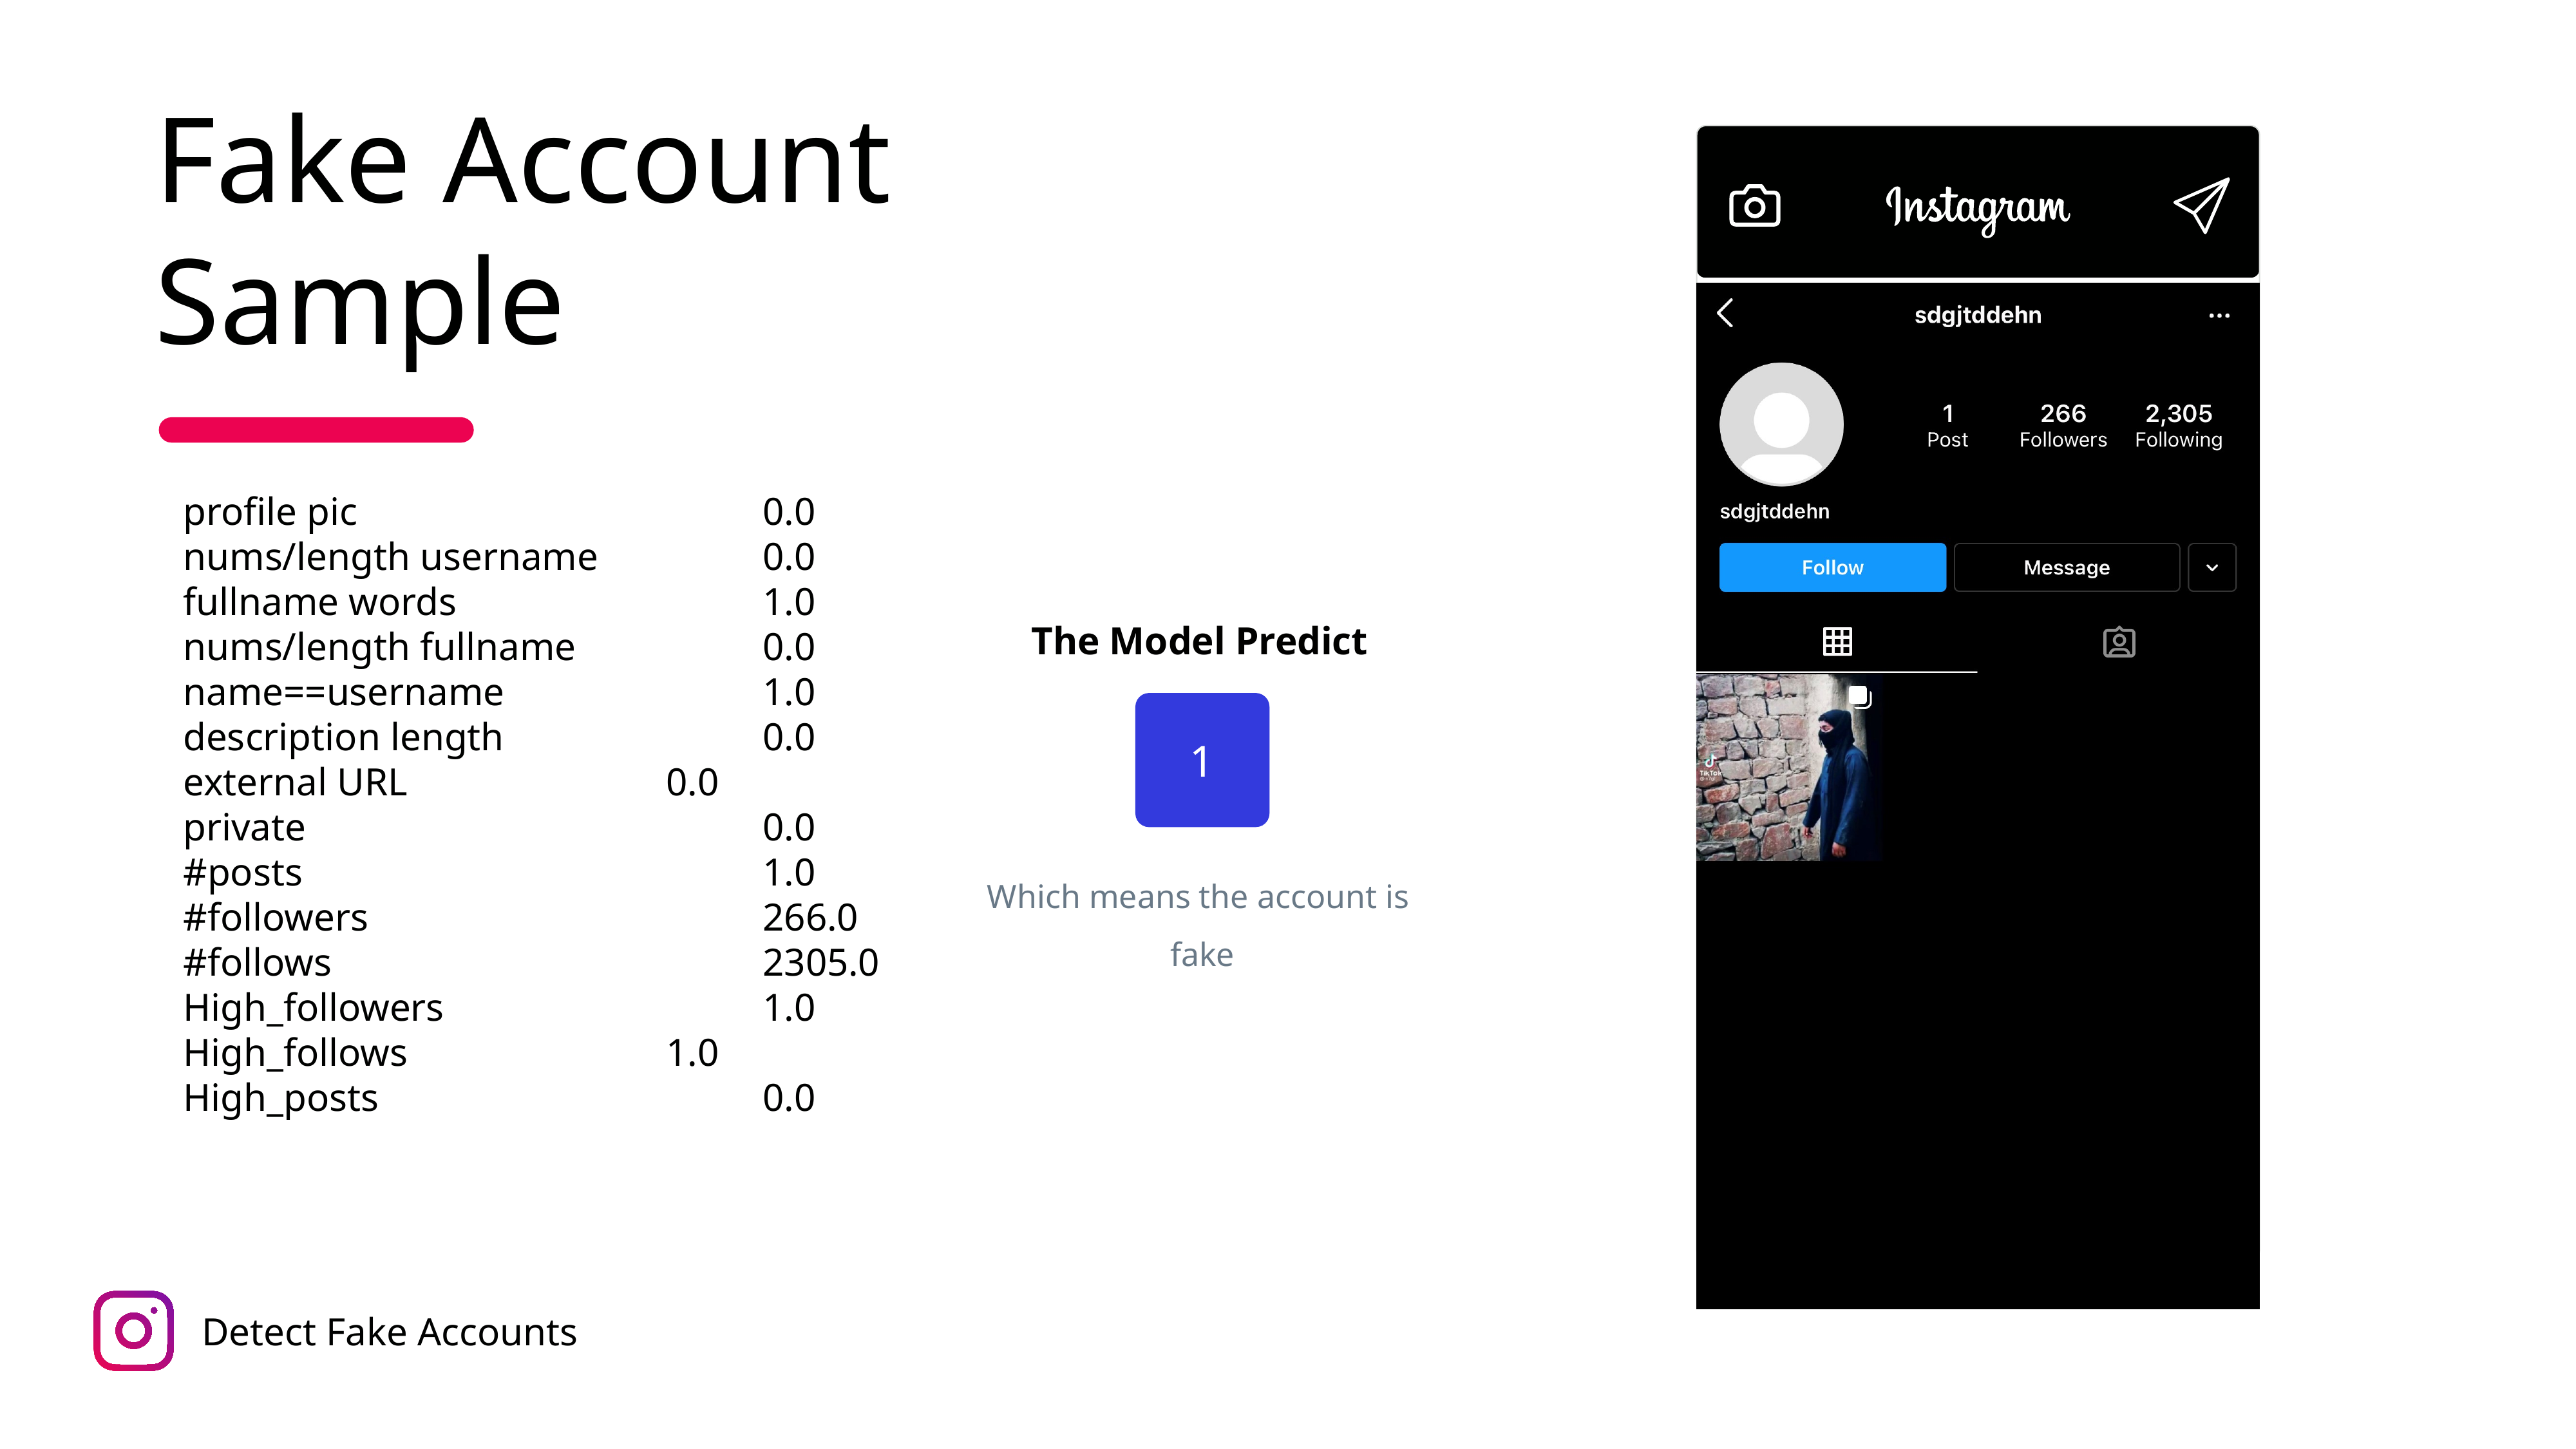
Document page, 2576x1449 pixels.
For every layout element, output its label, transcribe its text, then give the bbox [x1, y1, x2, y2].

text_box Fake Account Sample [151, 80, 1148, 372]
text_box profile pic 0.0 nums/length username 0.0 fullname words 1.0 nums/length fullname 0.0 name==username 1.0 description length 0.0 external URL 0.0 private 0.0 #posts 1.0 #followers 266.0 #follows 2305.0 High_followers 1.0 High_follows 1.0 High_posts 0.0 [173, 482, 1477, 1124]
text_box [158, 417, 474, 443]
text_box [93, 1291, 609, 1372]
text_box [53, 1258, 638, 1404]
picture [1696, 282, 2260, 1309]
text_box [1696, 126, 2260, 282]
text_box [93, 1287, 498, 1291]
